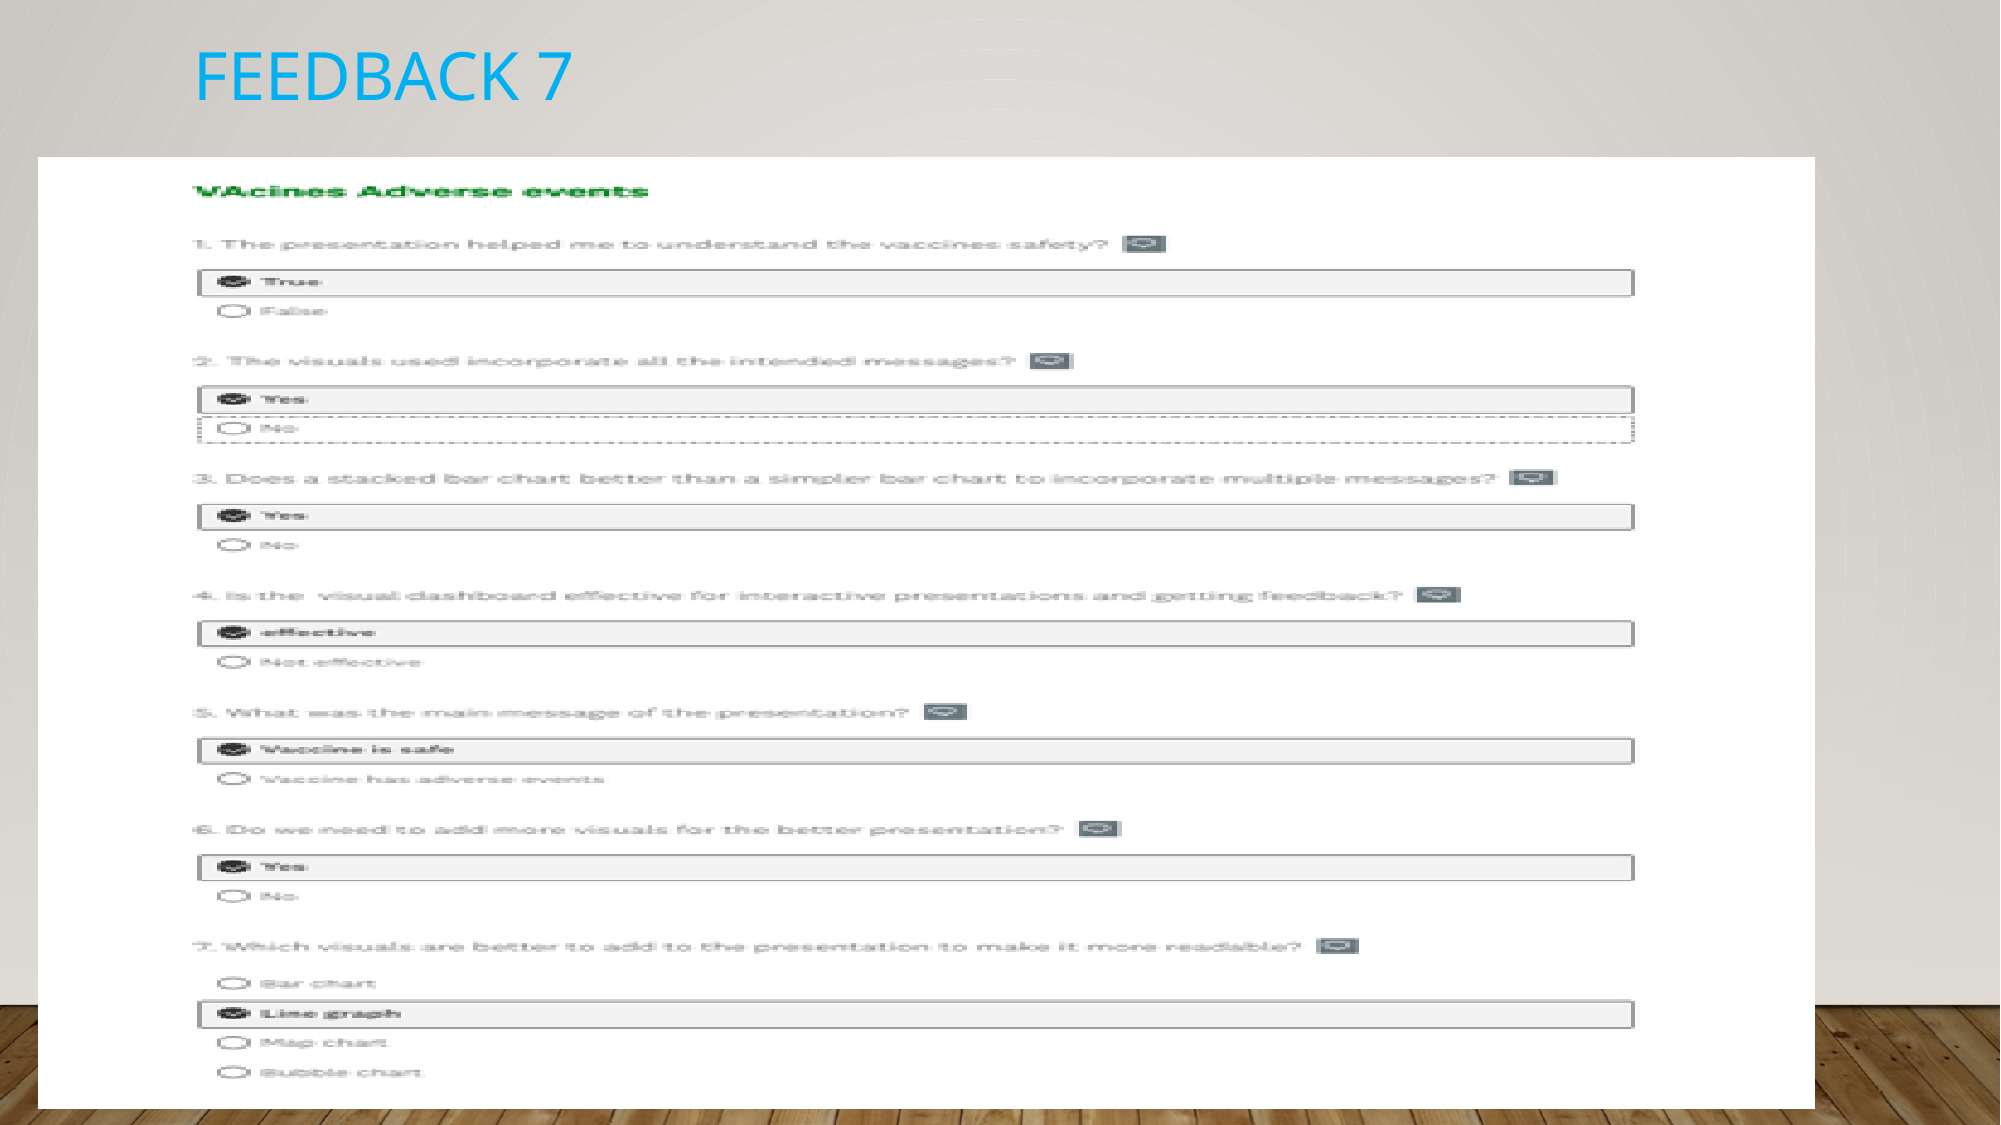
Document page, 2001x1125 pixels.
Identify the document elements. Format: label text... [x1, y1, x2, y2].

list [37, 157, 1815, 1110]
title FEEDBACK 7 [178, 35, 1755, 157]
picture [0, 1005, 2000, 1125]
